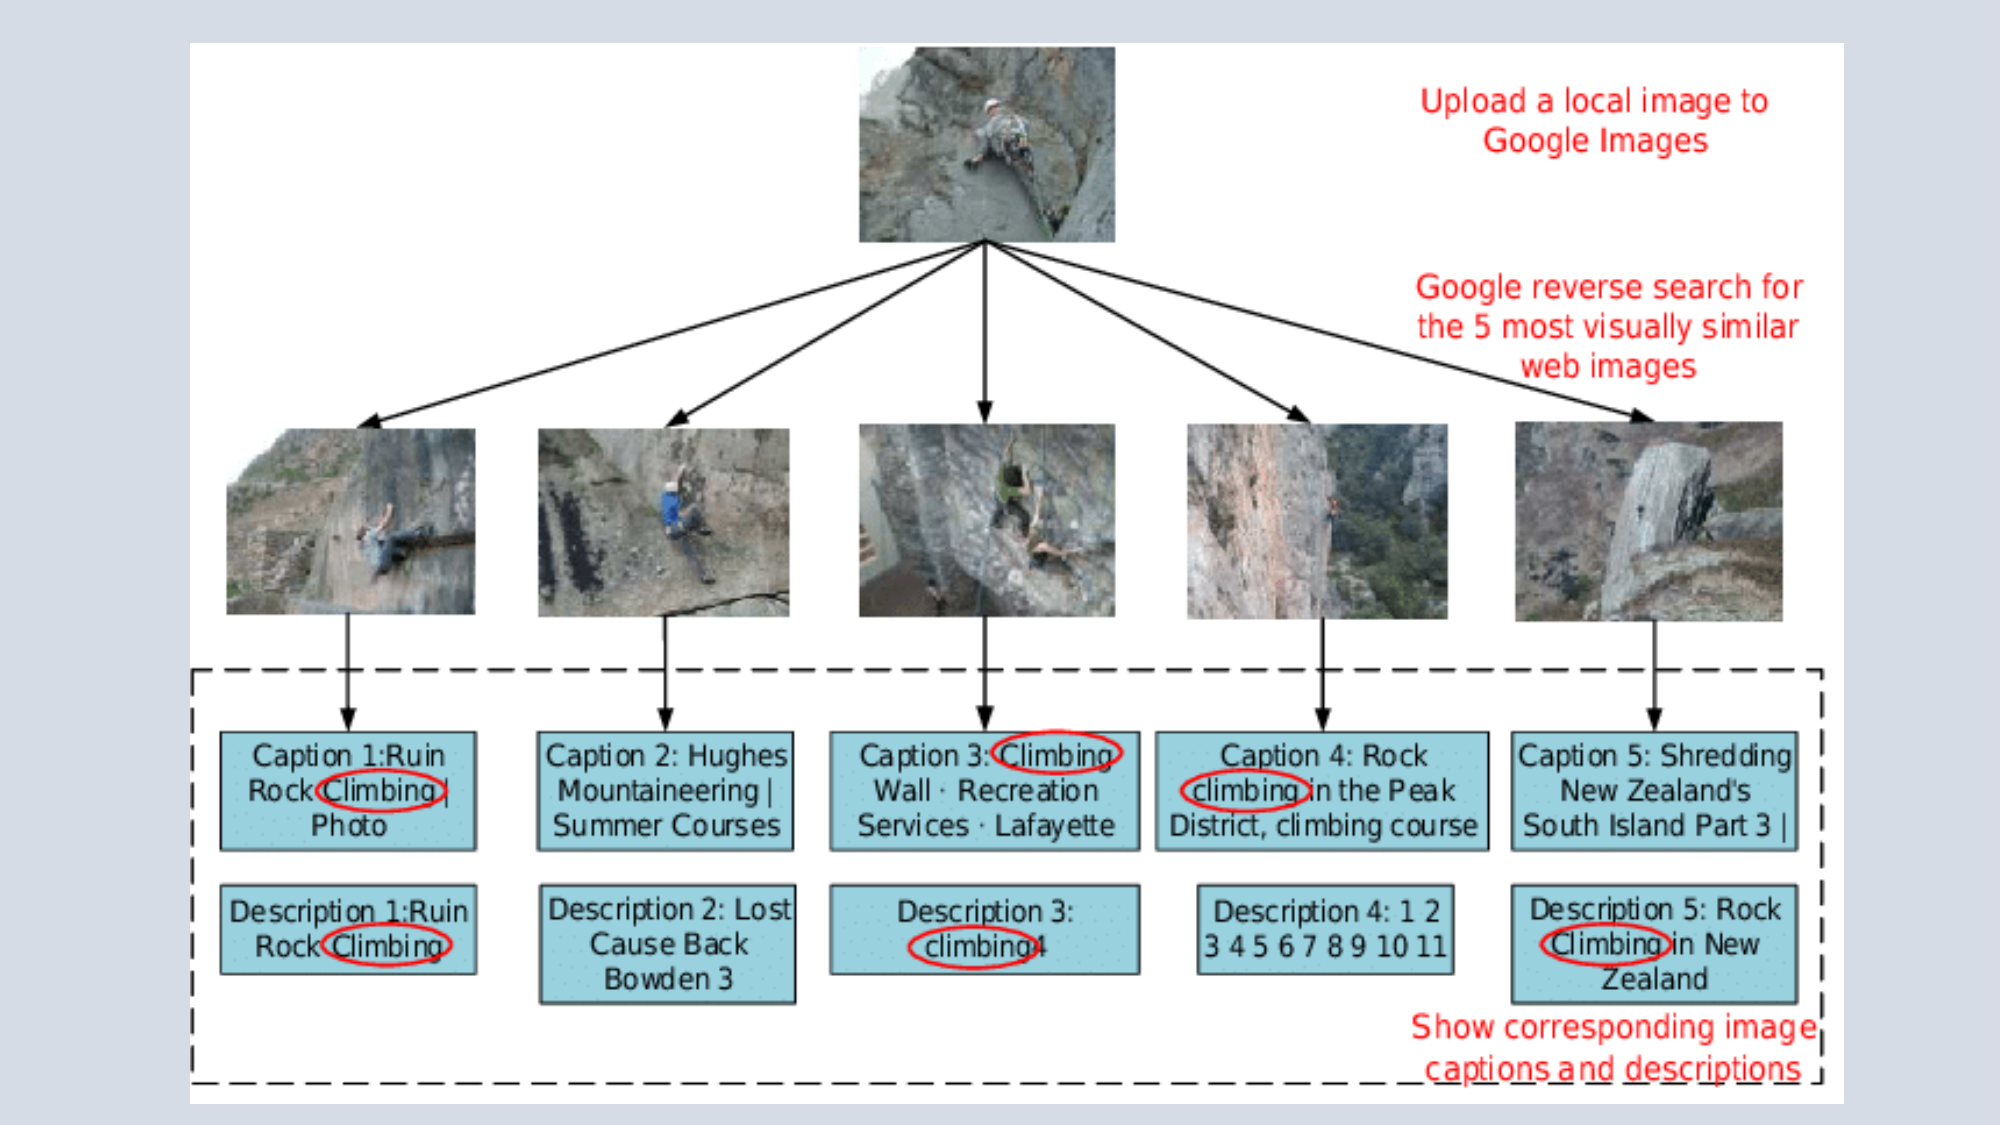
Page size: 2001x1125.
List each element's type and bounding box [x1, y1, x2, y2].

picture [190, 43, 1844, 1104]
